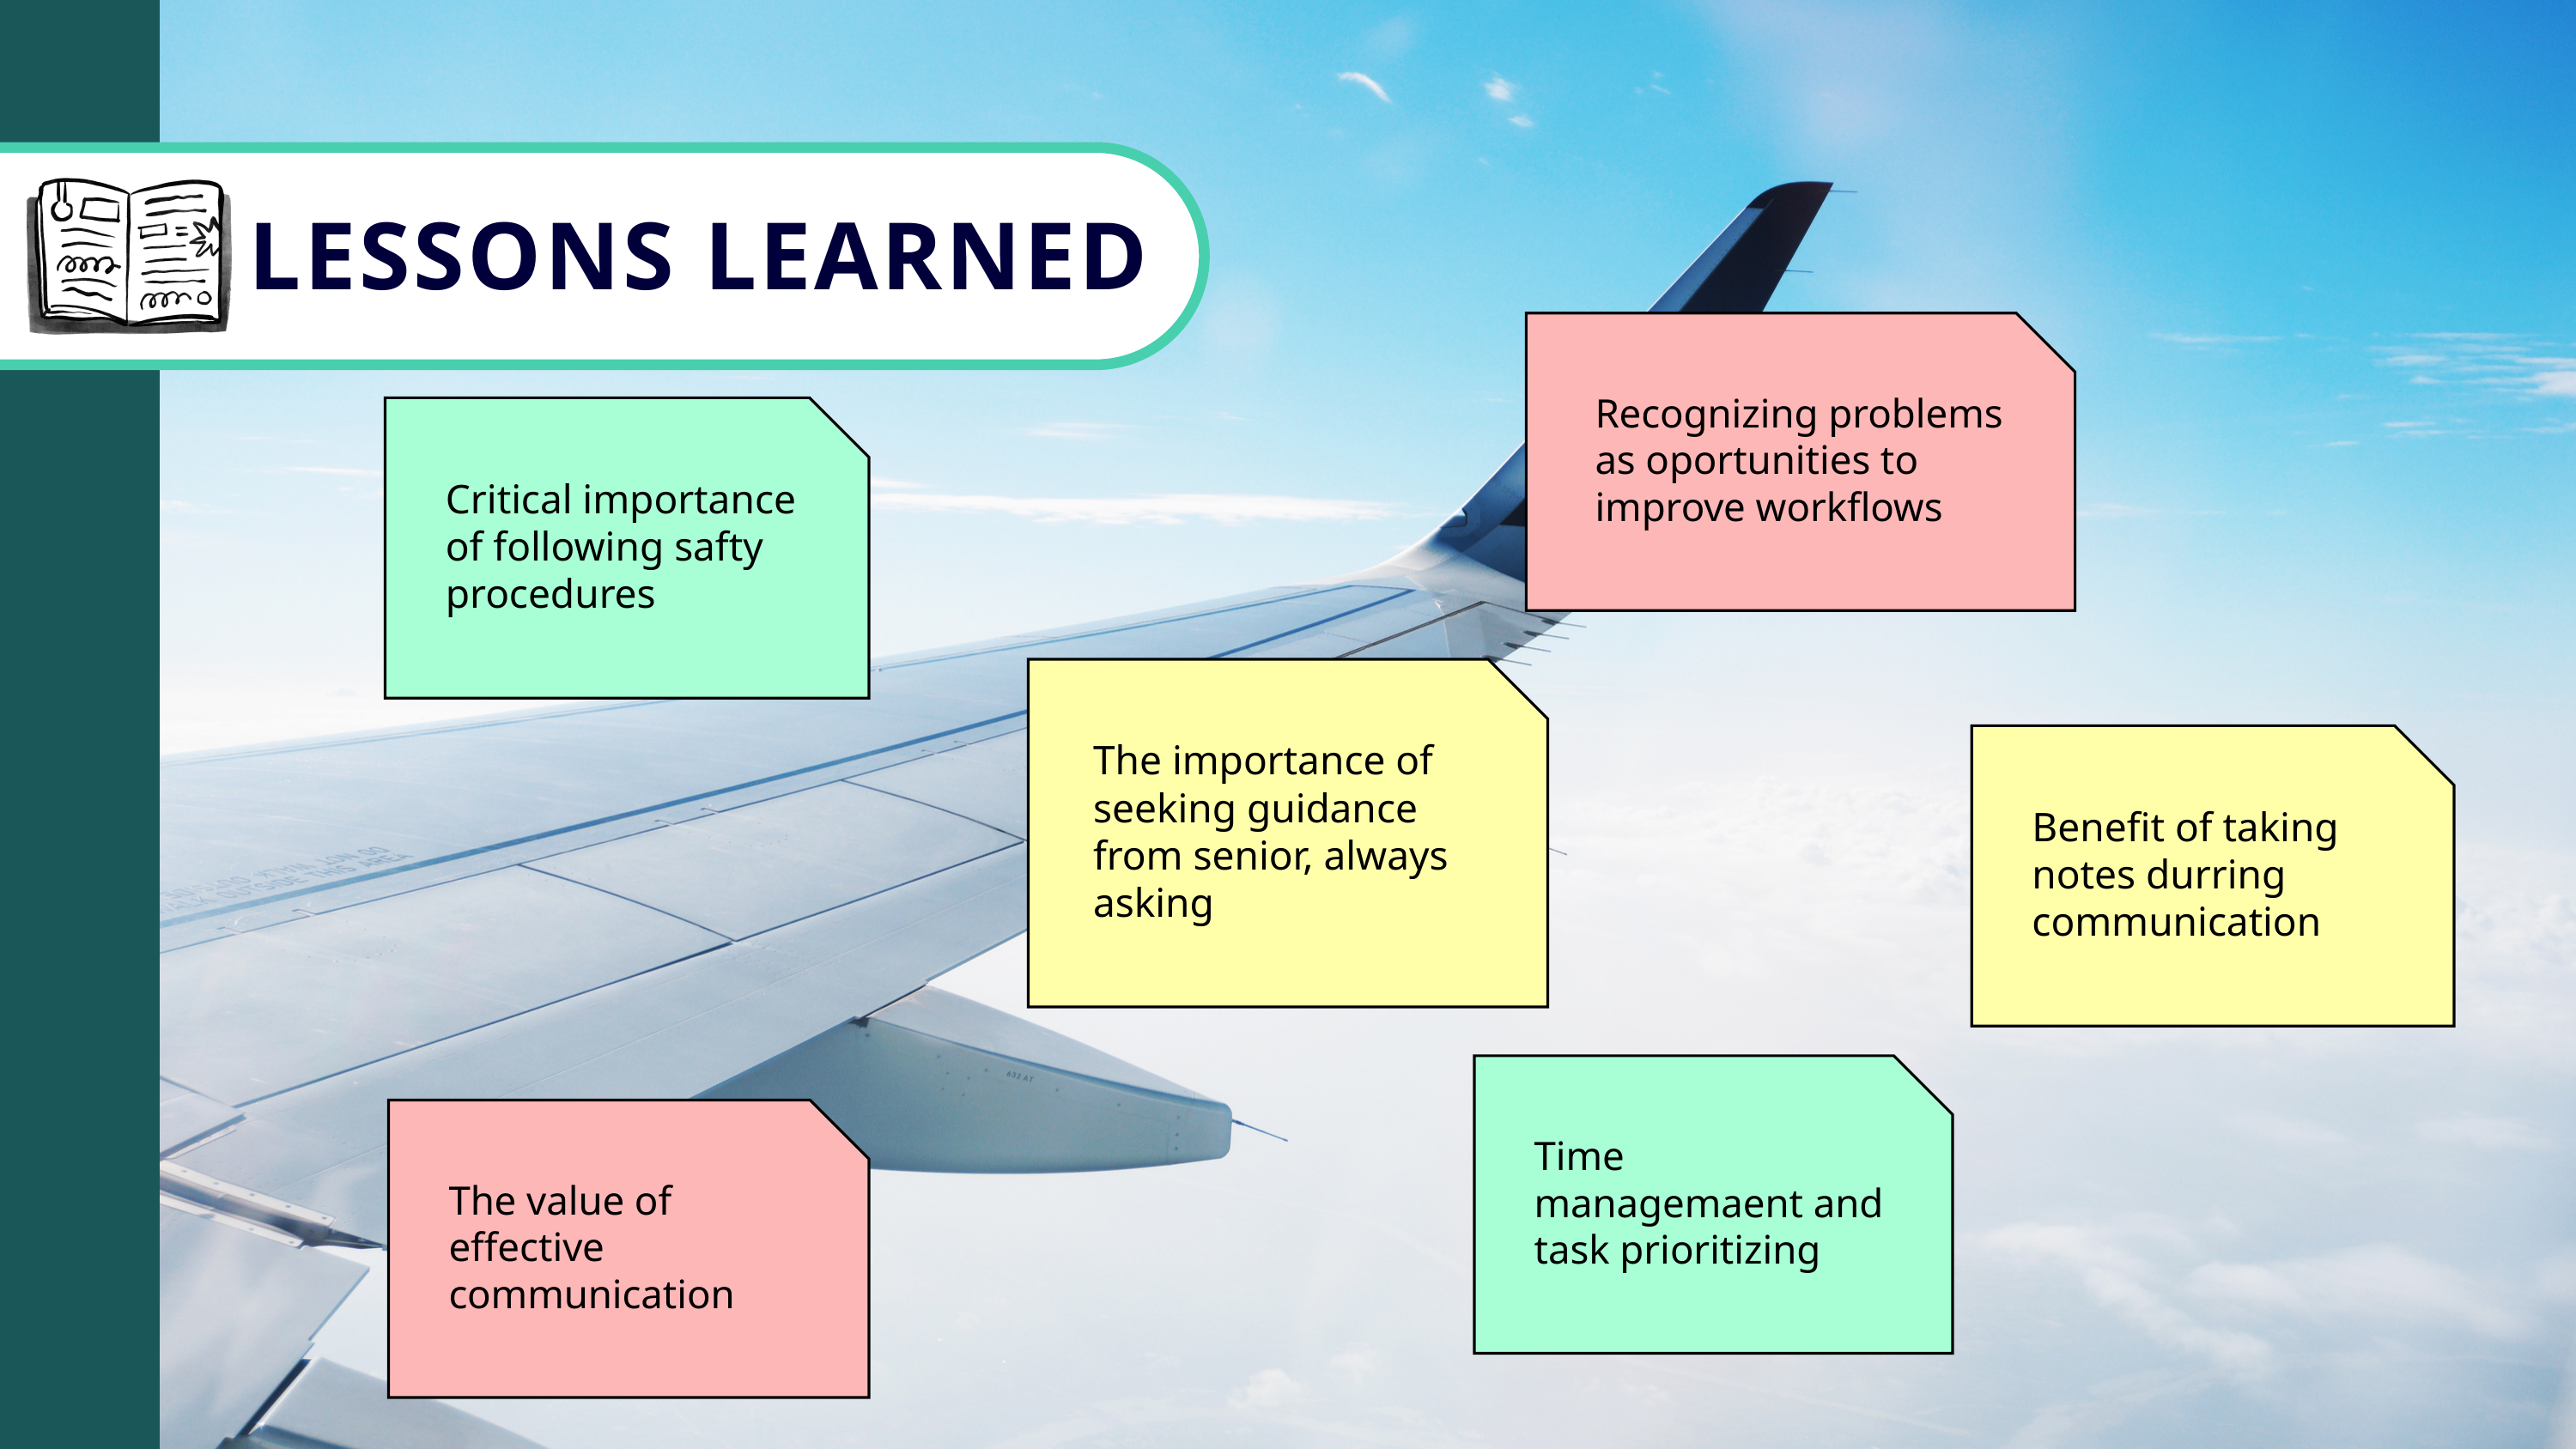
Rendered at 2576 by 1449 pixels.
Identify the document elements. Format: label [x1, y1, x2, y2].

text_box [1970, 724, 2456, 1028]
text_box [1026, 658, 1550, 1009]
text_box [160, 0, 2576, 1449]
text_box [1524, 311, 2077, 613]
text_box [0, 90, 1268, 640]
text_box [383, 649, 871, 700]
text_box [1473, 1054, 1954, 1355]
text_box [386, 1098, 871, 1399]
text_box [0, 147, 1205, 366]
